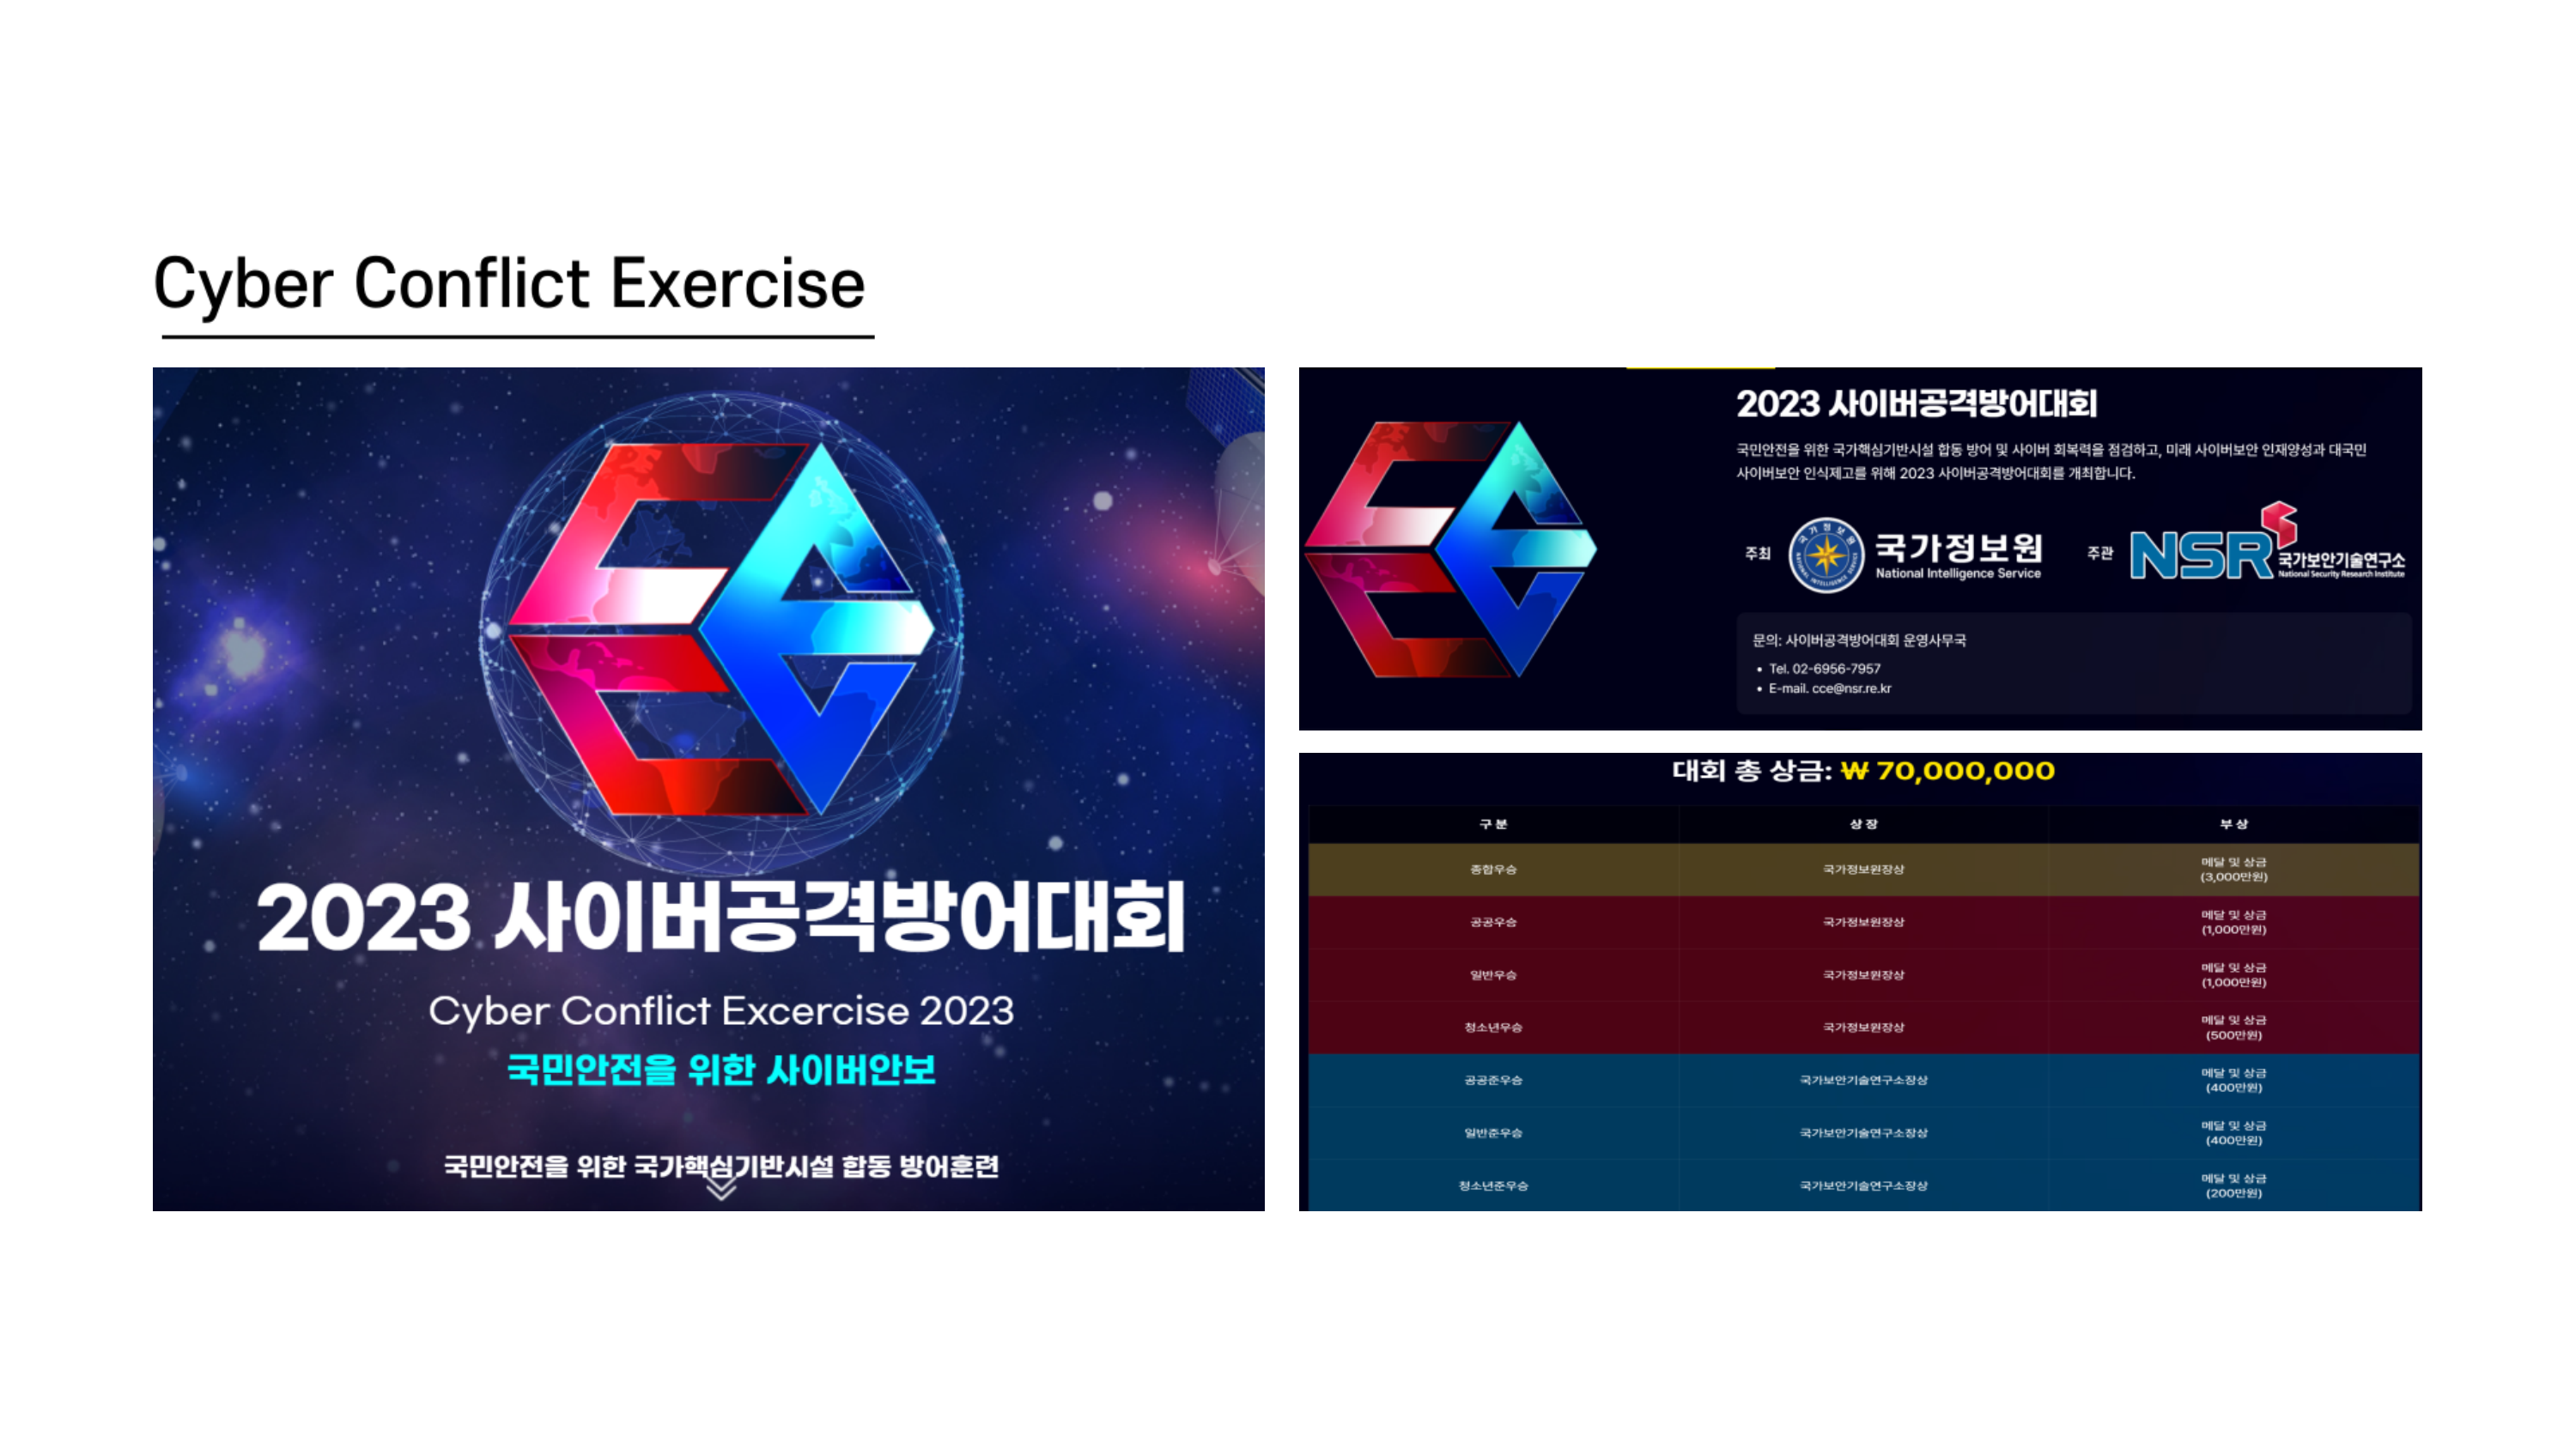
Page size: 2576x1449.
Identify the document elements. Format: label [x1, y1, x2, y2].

text_box [1298, 367, 2422, 731]
text_box [161, 330, 875, 344]
text_box [1298, 753, 2422, 1211]
picture [143, 227, 902, 354]
text_box [153, 367, 1265, 1211]
